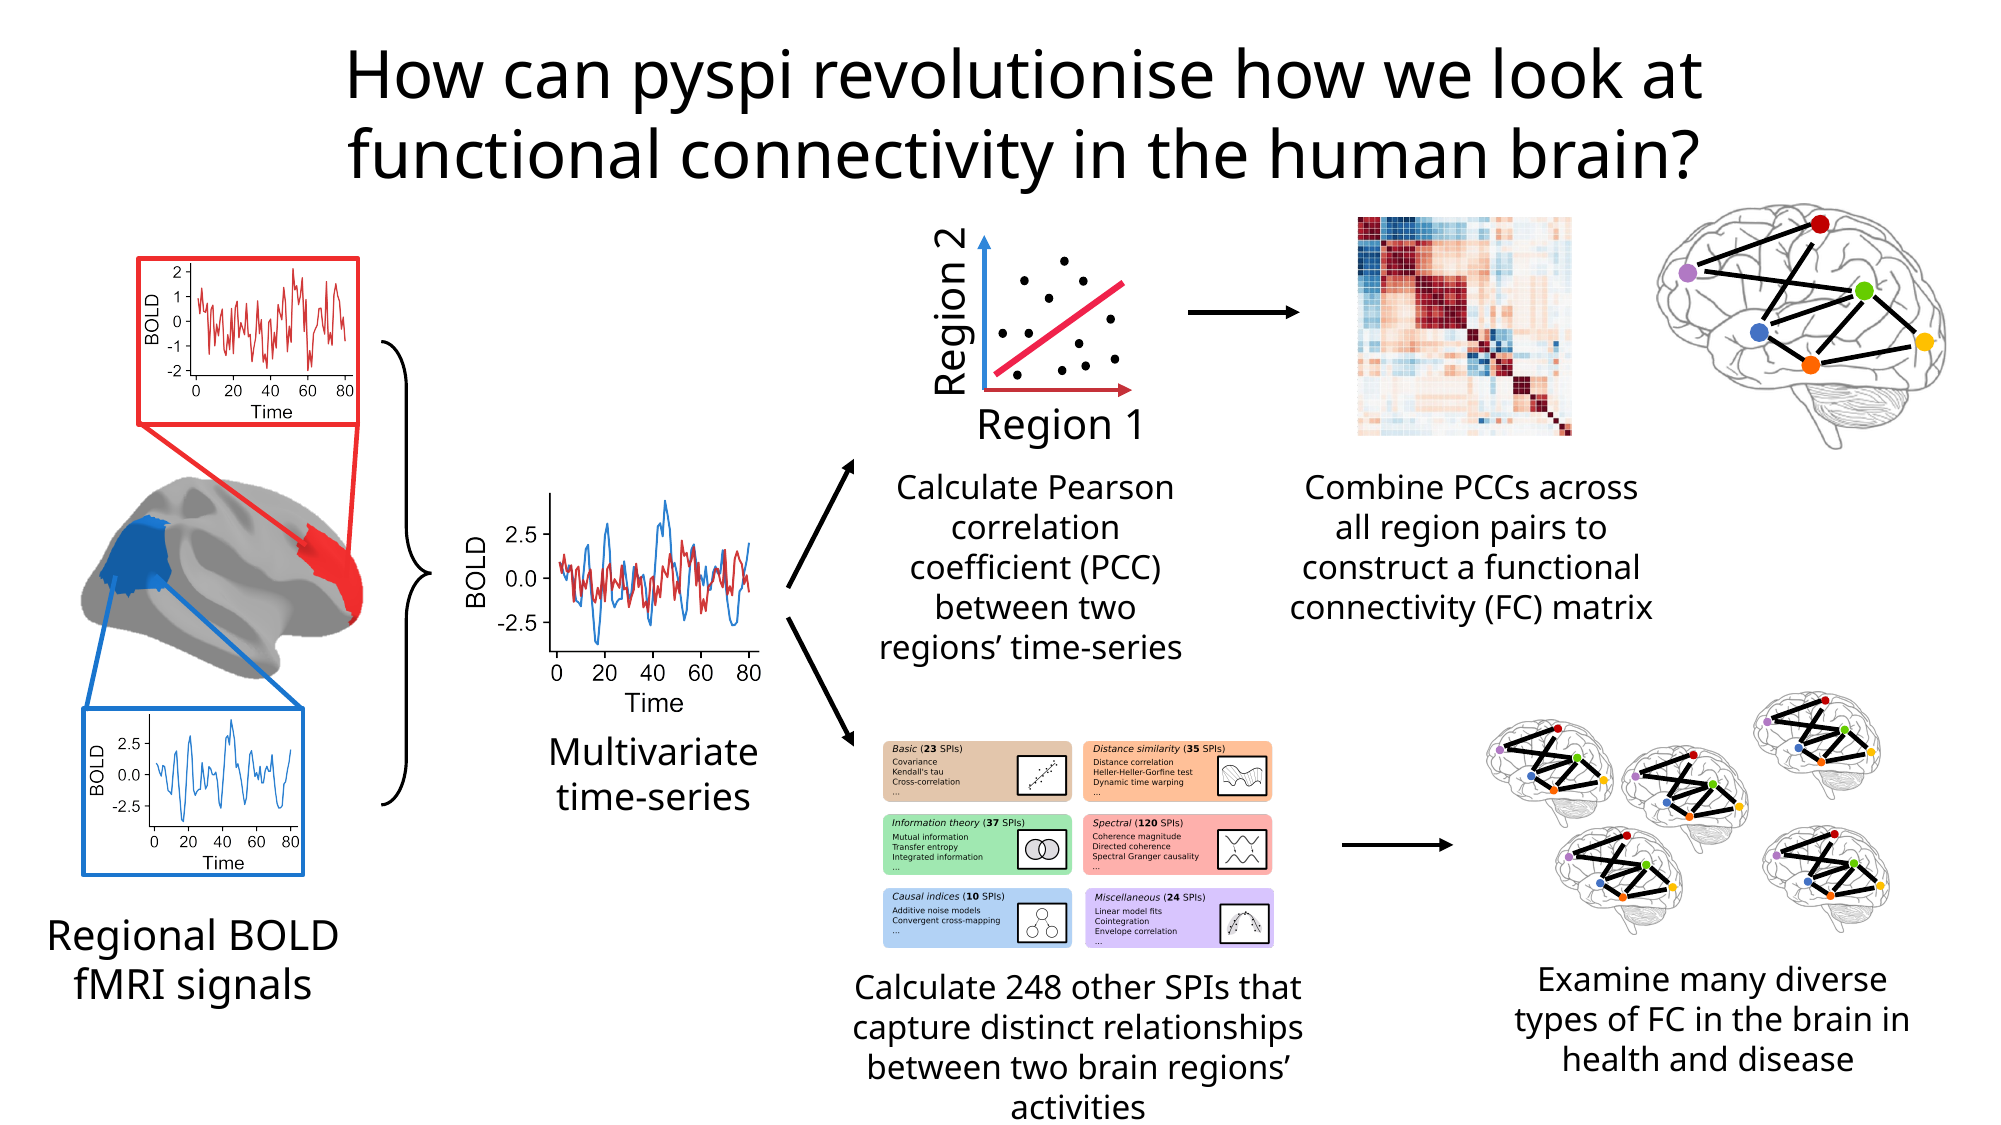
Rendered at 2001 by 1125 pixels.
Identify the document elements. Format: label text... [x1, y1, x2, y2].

text_box Calculate Pearson correlation coefficient (PCC) between two regions’ time-series [854, 458, 1218, 674]
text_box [155, 575, 303, 710]
picture [85, 710, 301, 873]
picture [76, 472, 366, 683]
text_box Combine PCCs across all region pairs to construct a functional connectivity (FC) matrix [1269, 458, 1674, 634]
text_box How can pyspi revolutionise how we look at functional connectivity in the human brain? [228, 24, 1821, 199]
text_box [381, 341, 432, 806]
text_box Calculate 248 other SPIs that capture distinct relationships between two brain regions’ activities [793, 958, 1364, 1125]
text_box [138, 422, 307, 546]
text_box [787, 458, 855, 588]
text_box Examine many diverse types of FC in the brain in health and disease [1495, 950, 1931, 1086]
text_box Multivariate time-series [505, 720, 802, 826]
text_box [1486, 691, 1890, 935]
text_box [880, 130, 1244, 494]
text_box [1656, 203, 1947, 450]
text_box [787, 617, 855, 747]
picture [1357, 217, 1572, 436]
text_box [346, 422, 358, 578]
picture [140, 260, 356, 423]
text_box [85, 575, 116, 711]
picture [451, 480, 772, 731]
text_box Regional BOLD fMRI signals [11, 900, 375, 1016]
picture [883, 741, 1274, 948]
